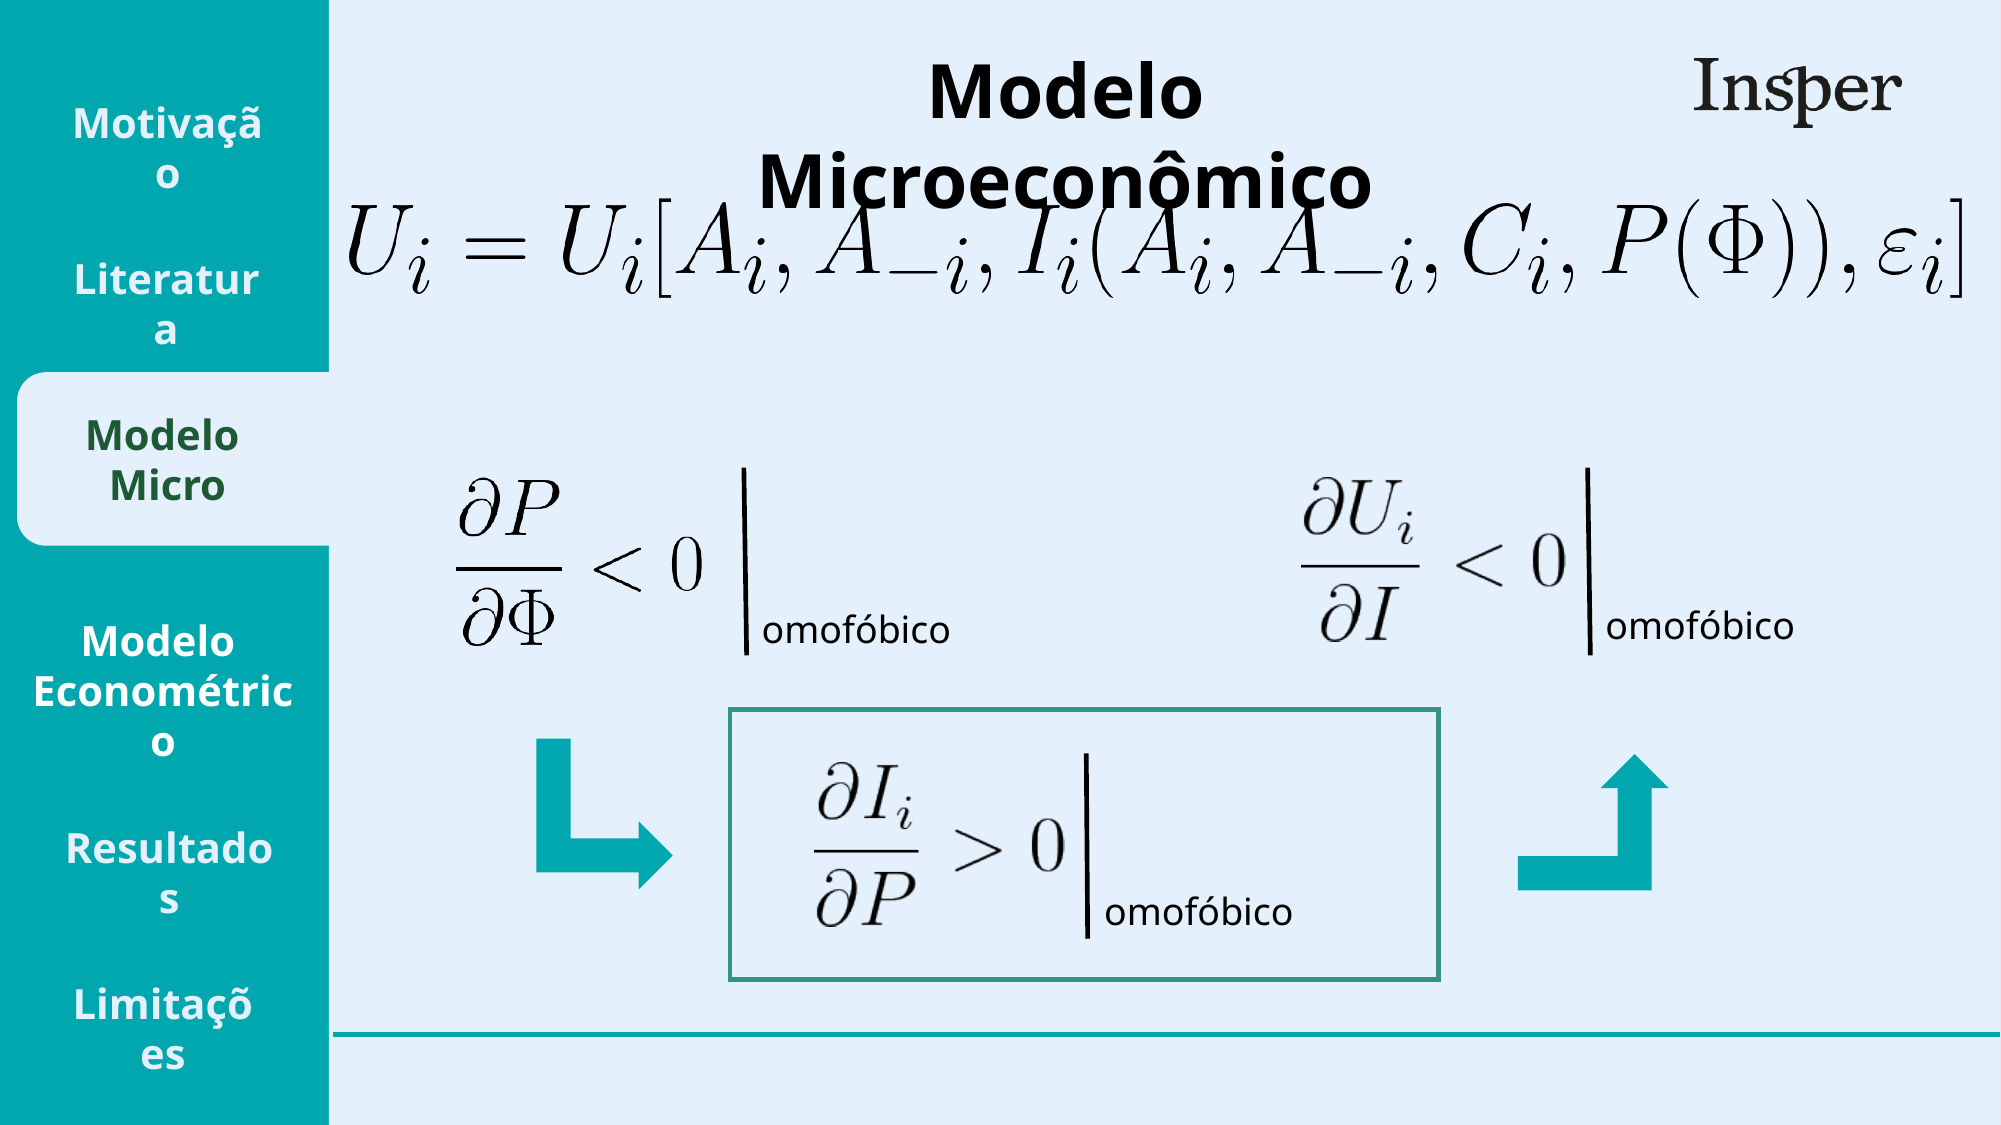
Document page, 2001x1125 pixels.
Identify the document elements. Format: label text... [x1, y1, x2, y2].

text_box [0, 0, 328, 1125]
text_box [328, 0, 2000, 1125]
text_box Literatura [55, 245, 277, 361]
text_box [814, 753, 1088, 939]
picture [1694, 51, 1902, 130]
text_box [535, 737, 675, 892]
text_box Modelo Micro [68, 401, 256, 517]
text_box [1301, 467, 1591, 656]
text_box Limitações [46, 969, 279, 1085]
text_box [1516, 752, 1672, 892]
text_box Modelo Microeconômico [632, 36, 1499, 198]
text_box Motivação [56, 89, 279, 205]
text_box [15, 371, 370, 547]
text_box [729, 709, 1439, 981]
text_box Modelo Econométrico [17, 606, 309, 772]
picture [349, 198, 1962, 298]
text_box Resultados [45, 814, 294, 930]
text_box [456, 467, 747, 656]
